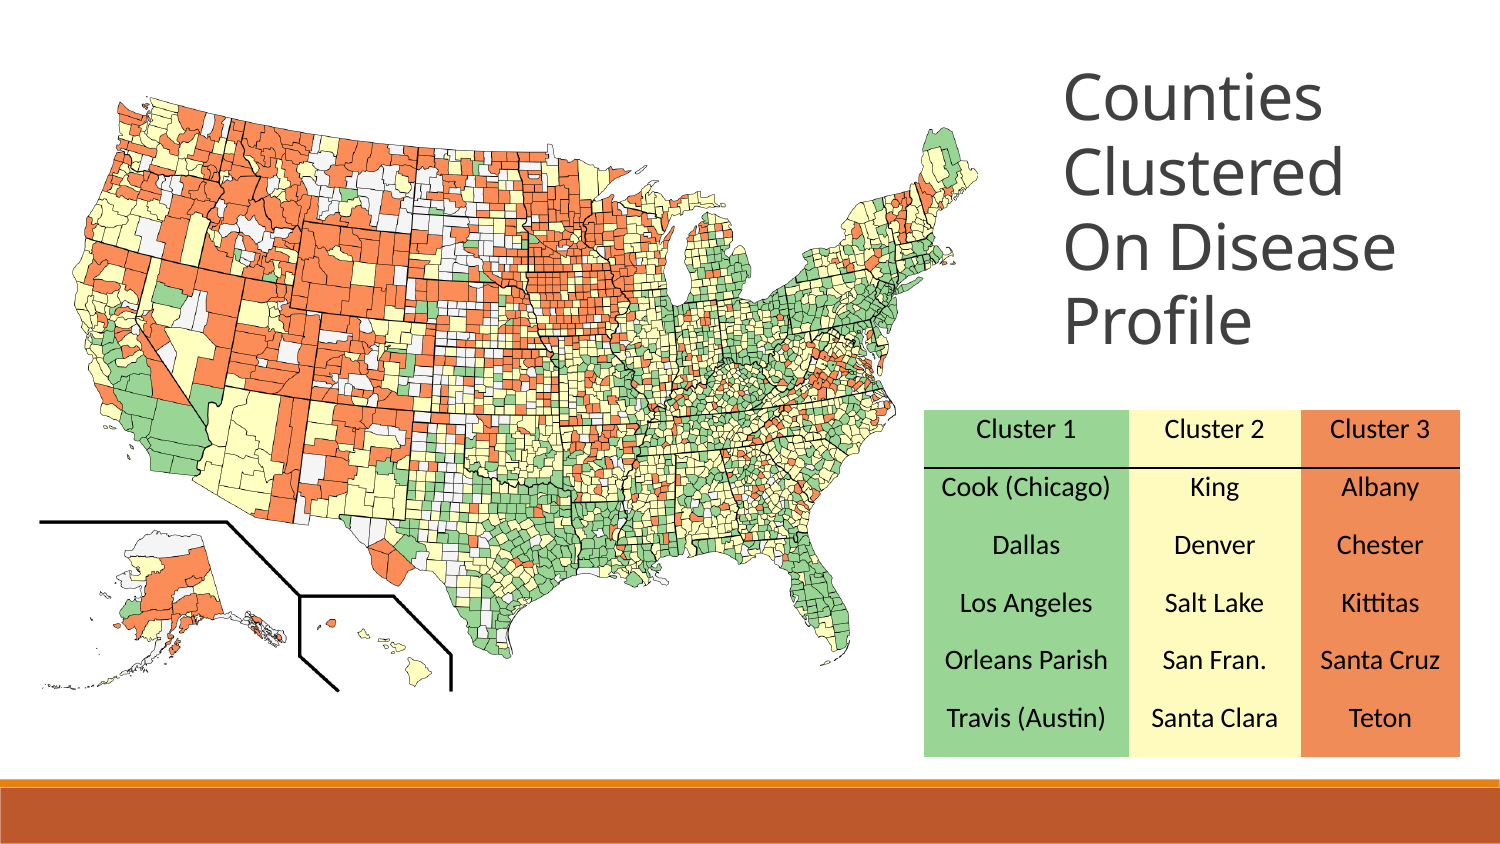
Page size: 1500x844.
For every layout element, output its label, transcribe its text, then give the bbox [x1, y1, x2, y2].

table_cell Dallas [987, 526, 1129, 584]
table_cell Santa Cruz [1301, 642, 1460, 699]
table_header Cluster 3 [1301, 410, 1460, 467]
table_cell San Fran. [1129, 642, 1301, 699]
table_header Cluster 1 [987, 410, 1129, 467]
picture [37, 96, 978, 693]
table_cell King [1129, 469, 1301, 526]
table_cell Cook (Chicago) [987, 469, 1129, 526]
table_cell Orleans Parish [983, 642, 1129, 699]
table_cell Salt Lake [1129, 584, 1301, 642]
table_cell Chester [1301, 526, 1460, 584]
table_cell Kittitas [1301, 584, 1460, 642]
table_cell Travis (Austin) [924, 699, 1129, 757]
table_cell Teton [1301, 699, 1460, 757]
table_cell Santa Clara [1129, 699, 1301, 757]
title Counties Clustered On Disease Profile [1047, 47, 1420, 368]
table_cell Albany [1301, 469, 1460, 526]
table_cell Los Angeles [987, 584, 1129, 642]
table_header Cluster 2 [1129, 410, 1301, 467]
table_cell Denver [1129, 526, 1301, 584]
